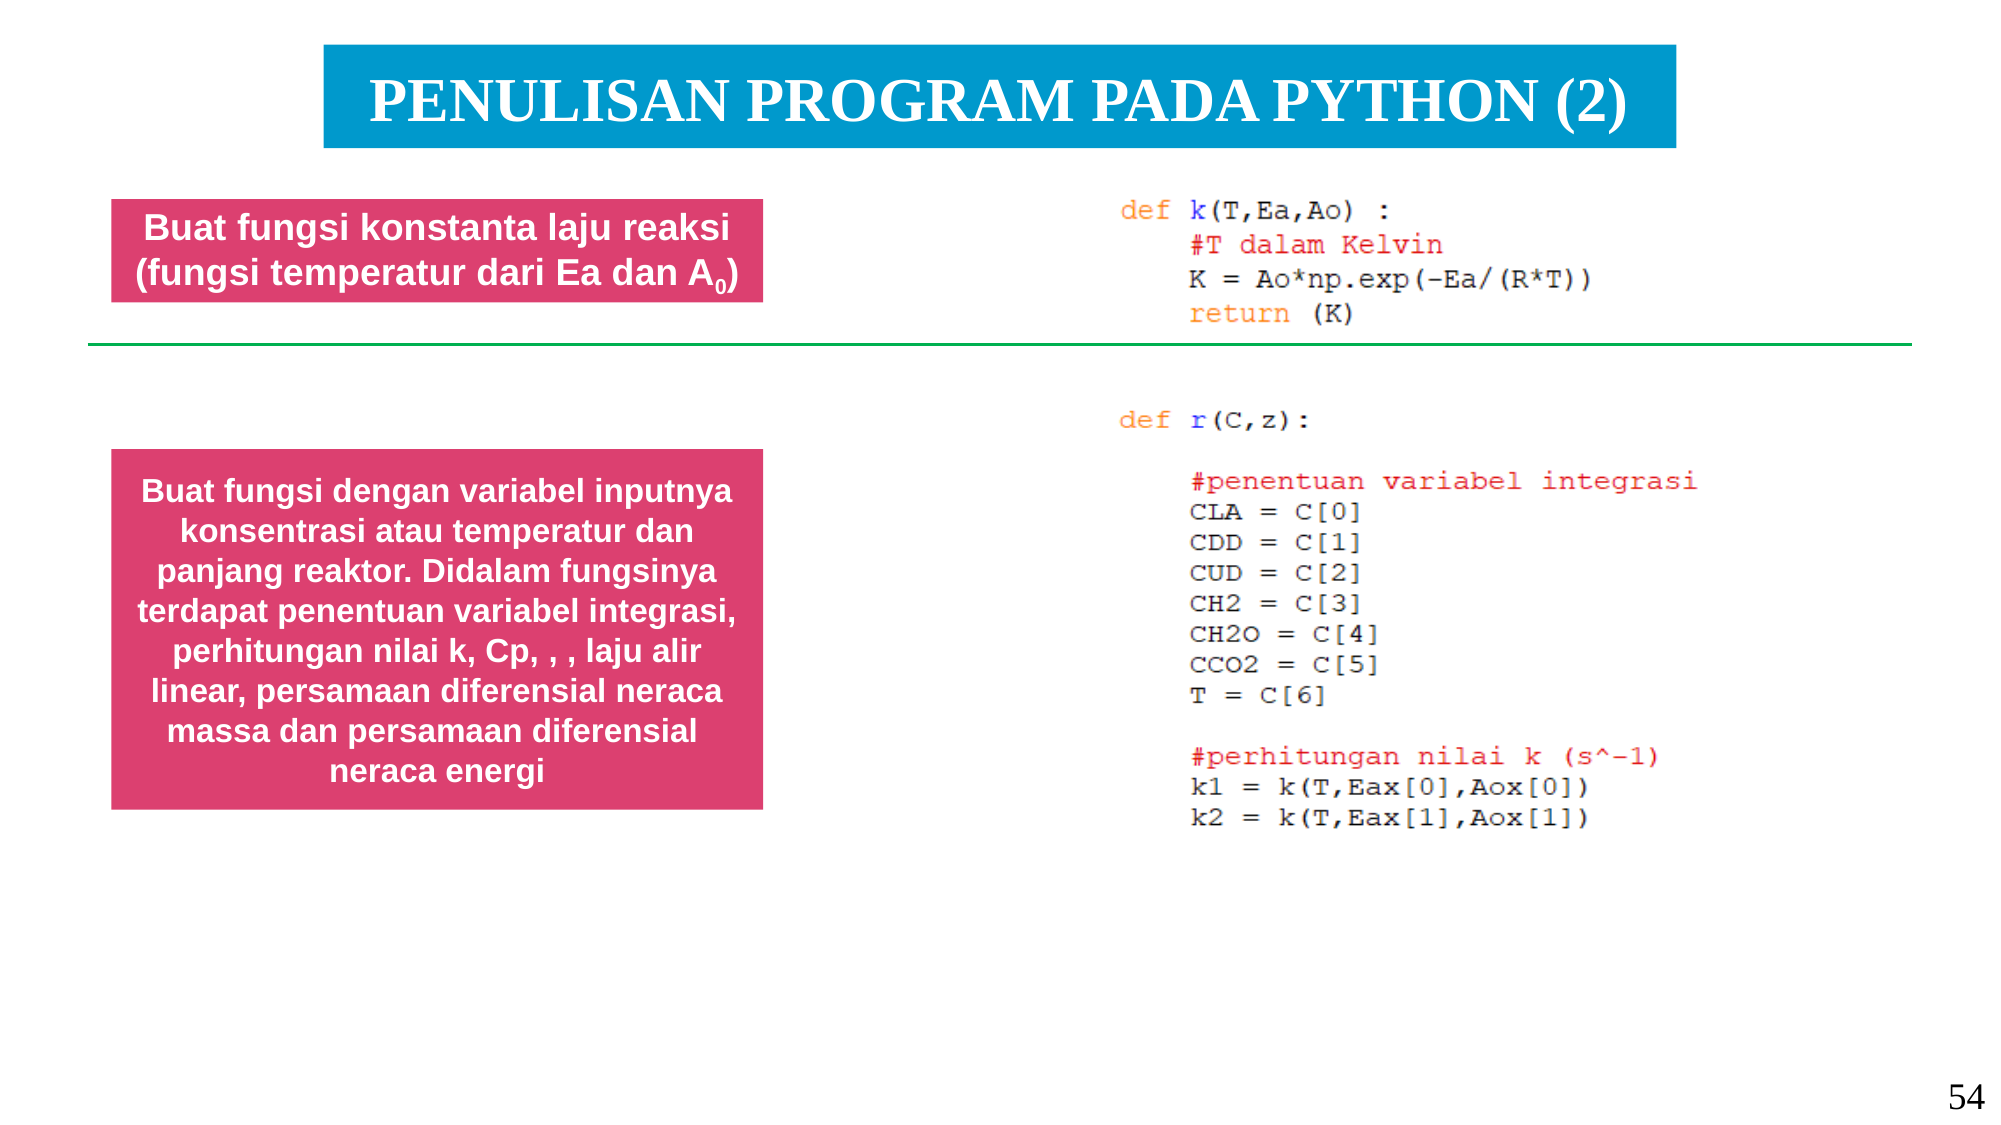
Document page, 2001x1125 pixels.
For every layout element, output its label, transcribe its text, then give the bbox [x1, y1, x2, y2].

text_box Buat fungsi konstanta laju reaksi (fungsi temperatur dari Ea dan A0) [110, 198, 764, 303]
text_box PENULISAN PROGRAM PADA PYTHON (2) [323, 44, 1677, 149]
picture [1116, 190, 1624, 336]
picture [1116, 402, 1719, 850]
